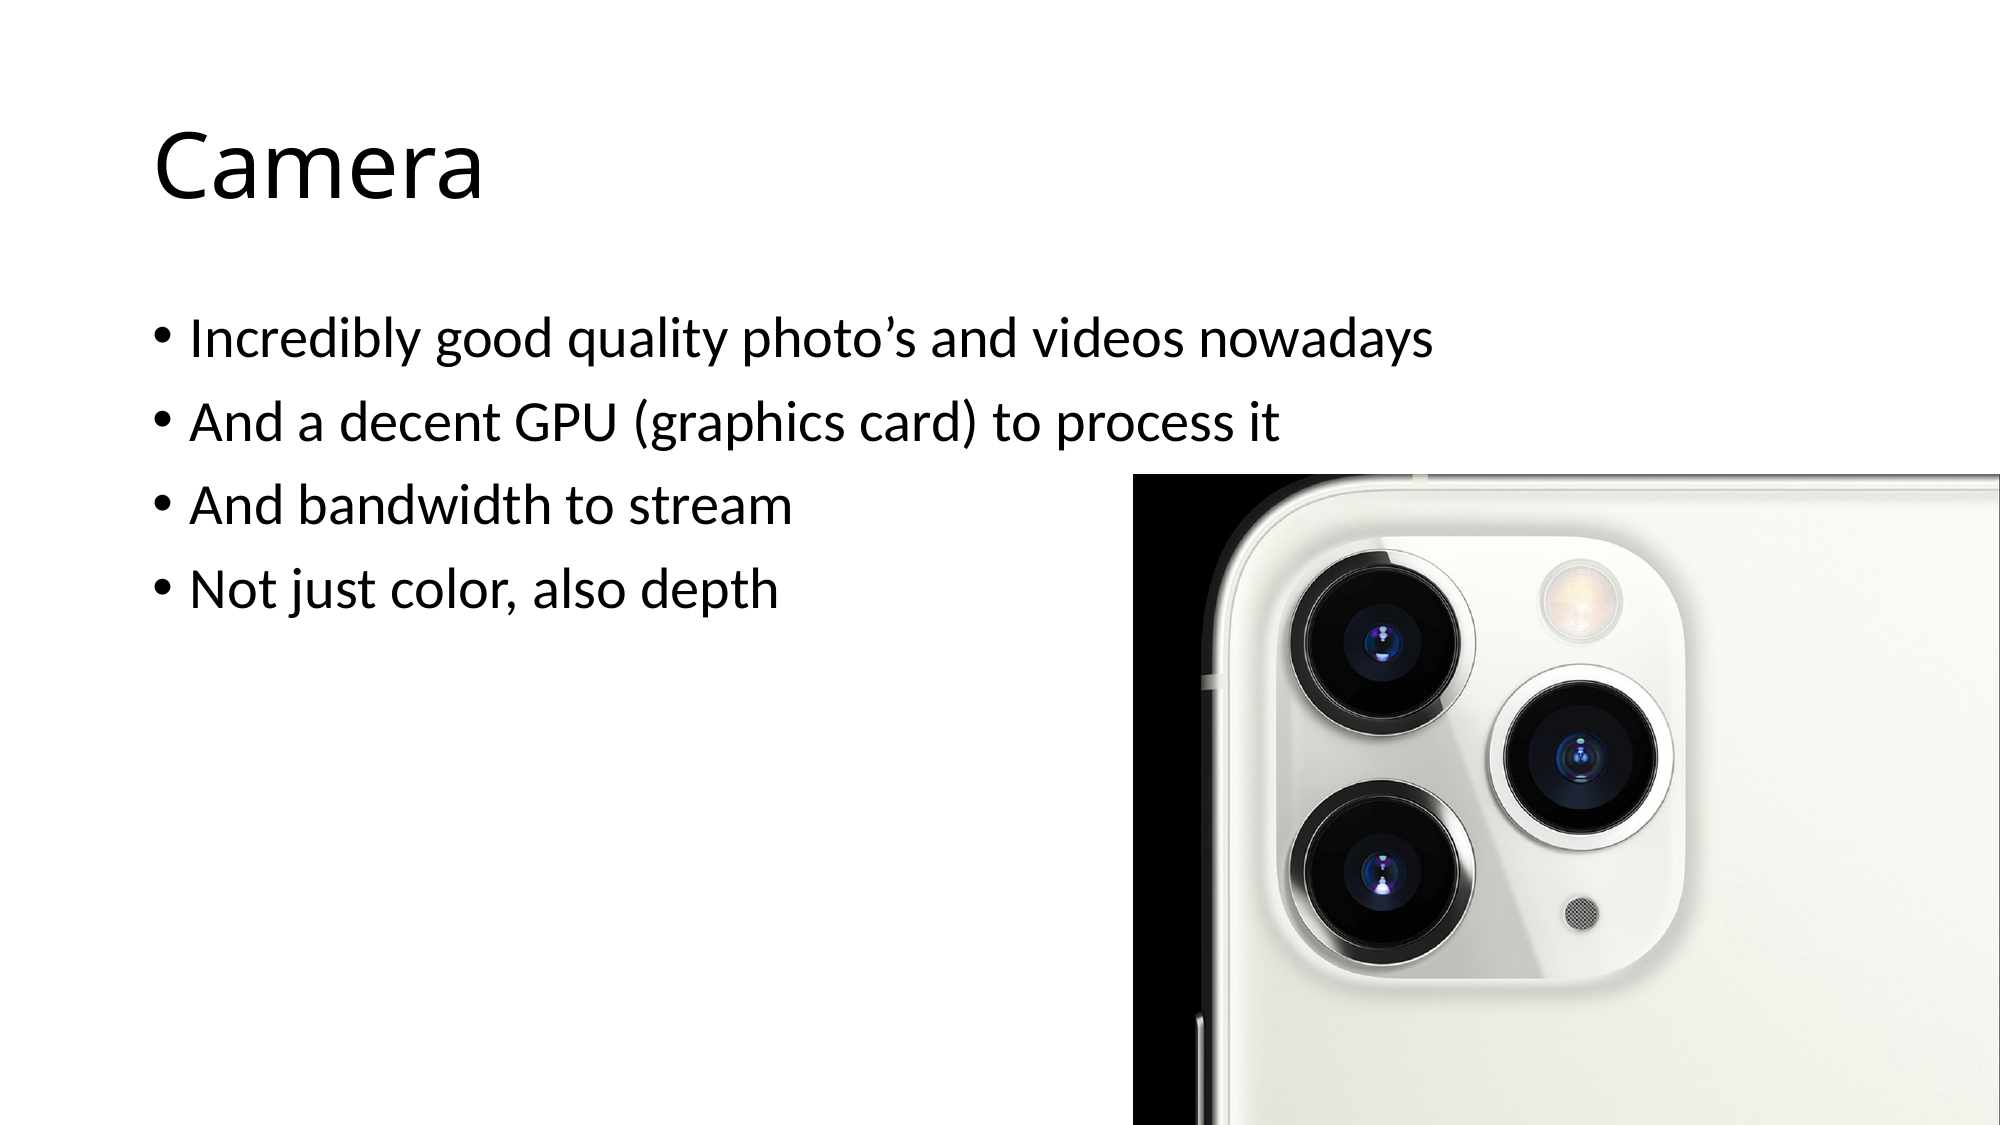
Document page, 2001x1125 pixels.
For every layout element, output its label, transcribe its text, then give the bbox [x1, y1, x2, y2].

title Camera [137, 59, 1863, 278]
picture [1132, 474, 2000, 1125]
list Incredibly good quality photo’s and videos nowadays And a decent GPU (graphics card) to process it And bandwidth to stream Not just color, also depth [137, 299, 1863, 1014]
